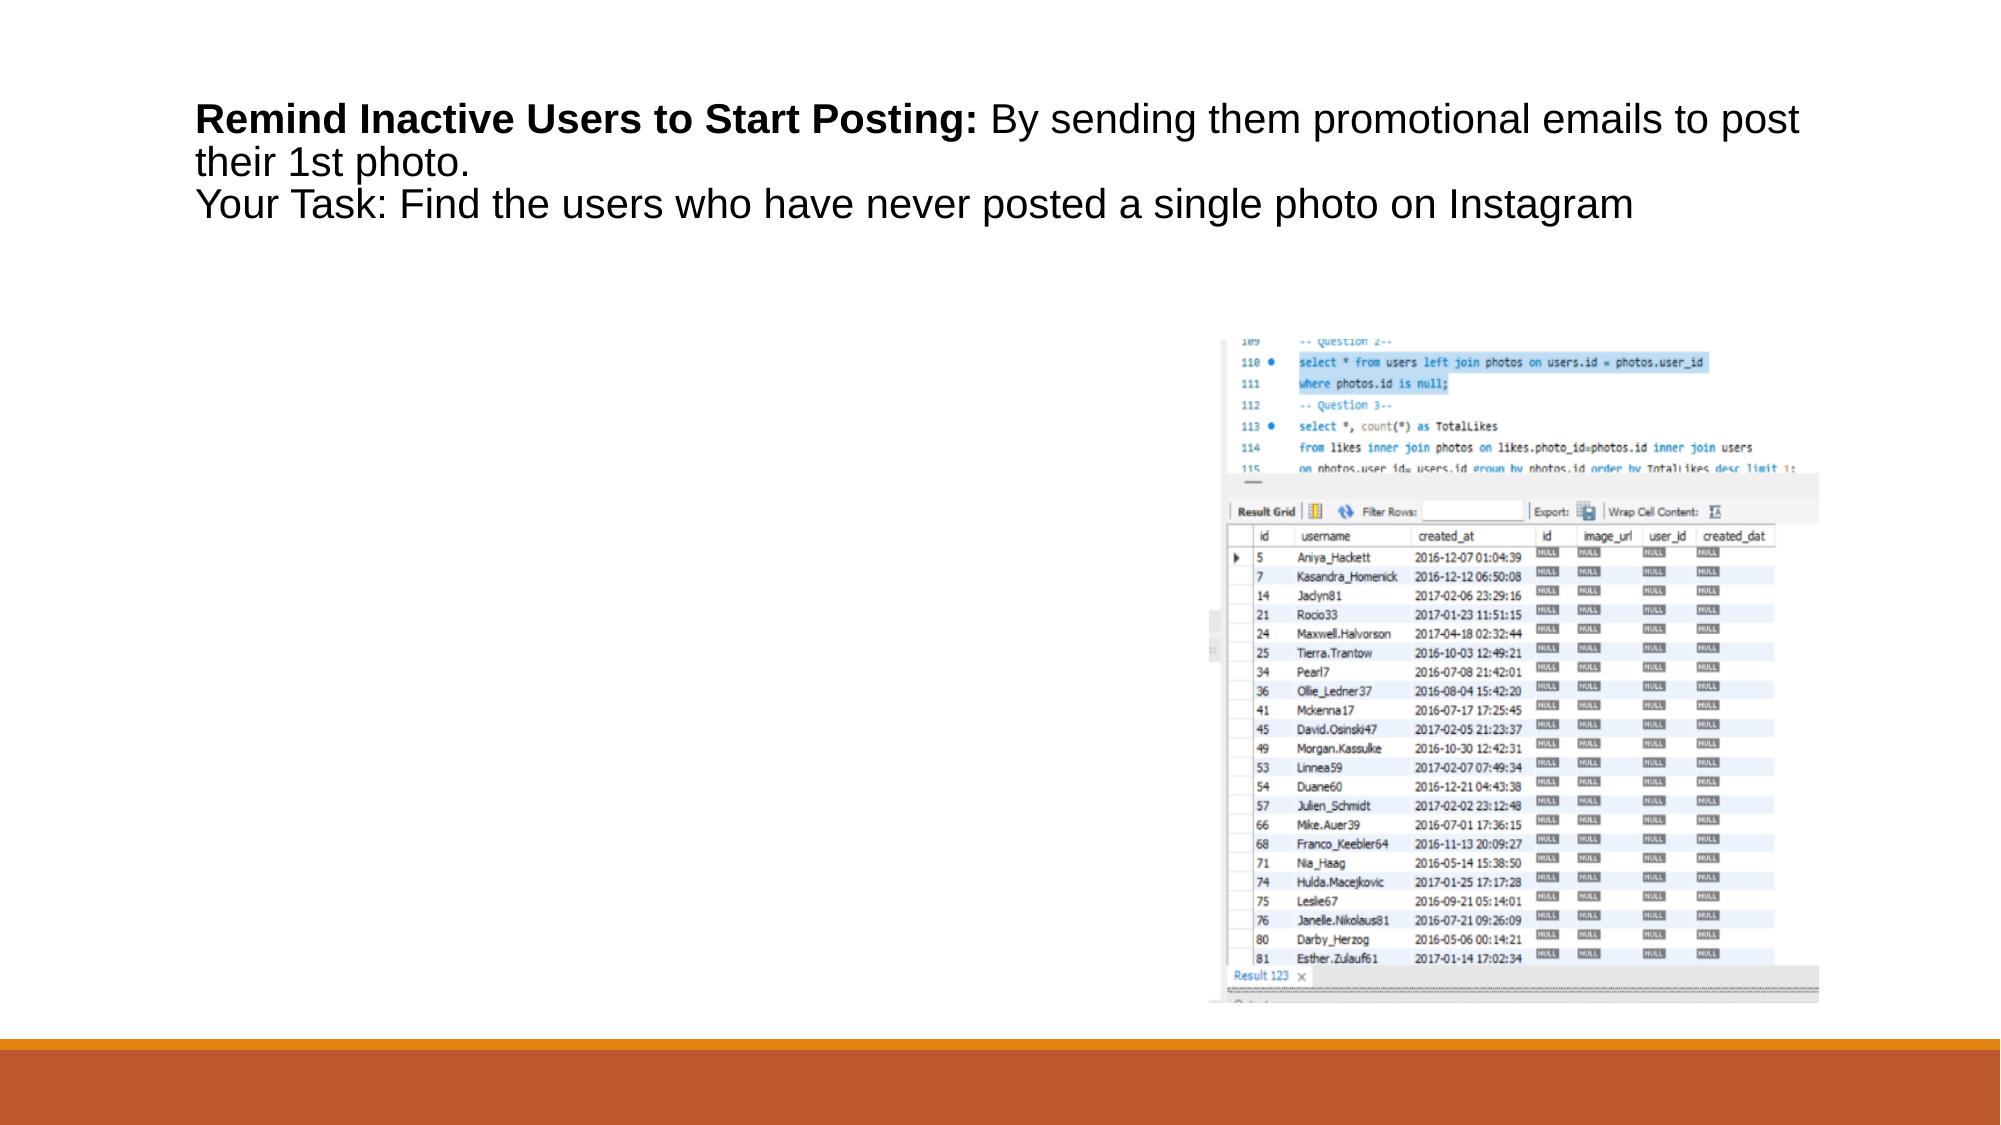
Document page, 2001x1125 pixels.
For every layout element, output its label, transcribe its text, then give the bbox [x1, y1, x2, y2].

picture [1208, 339, 1820, 1004]
title Remind Inactive Users to Start Posting: By sending them promotional emails to post their 1st photo. Your Task: Find the users who have never posted a single photo on Instagram [180, 47, 1830, 285]
